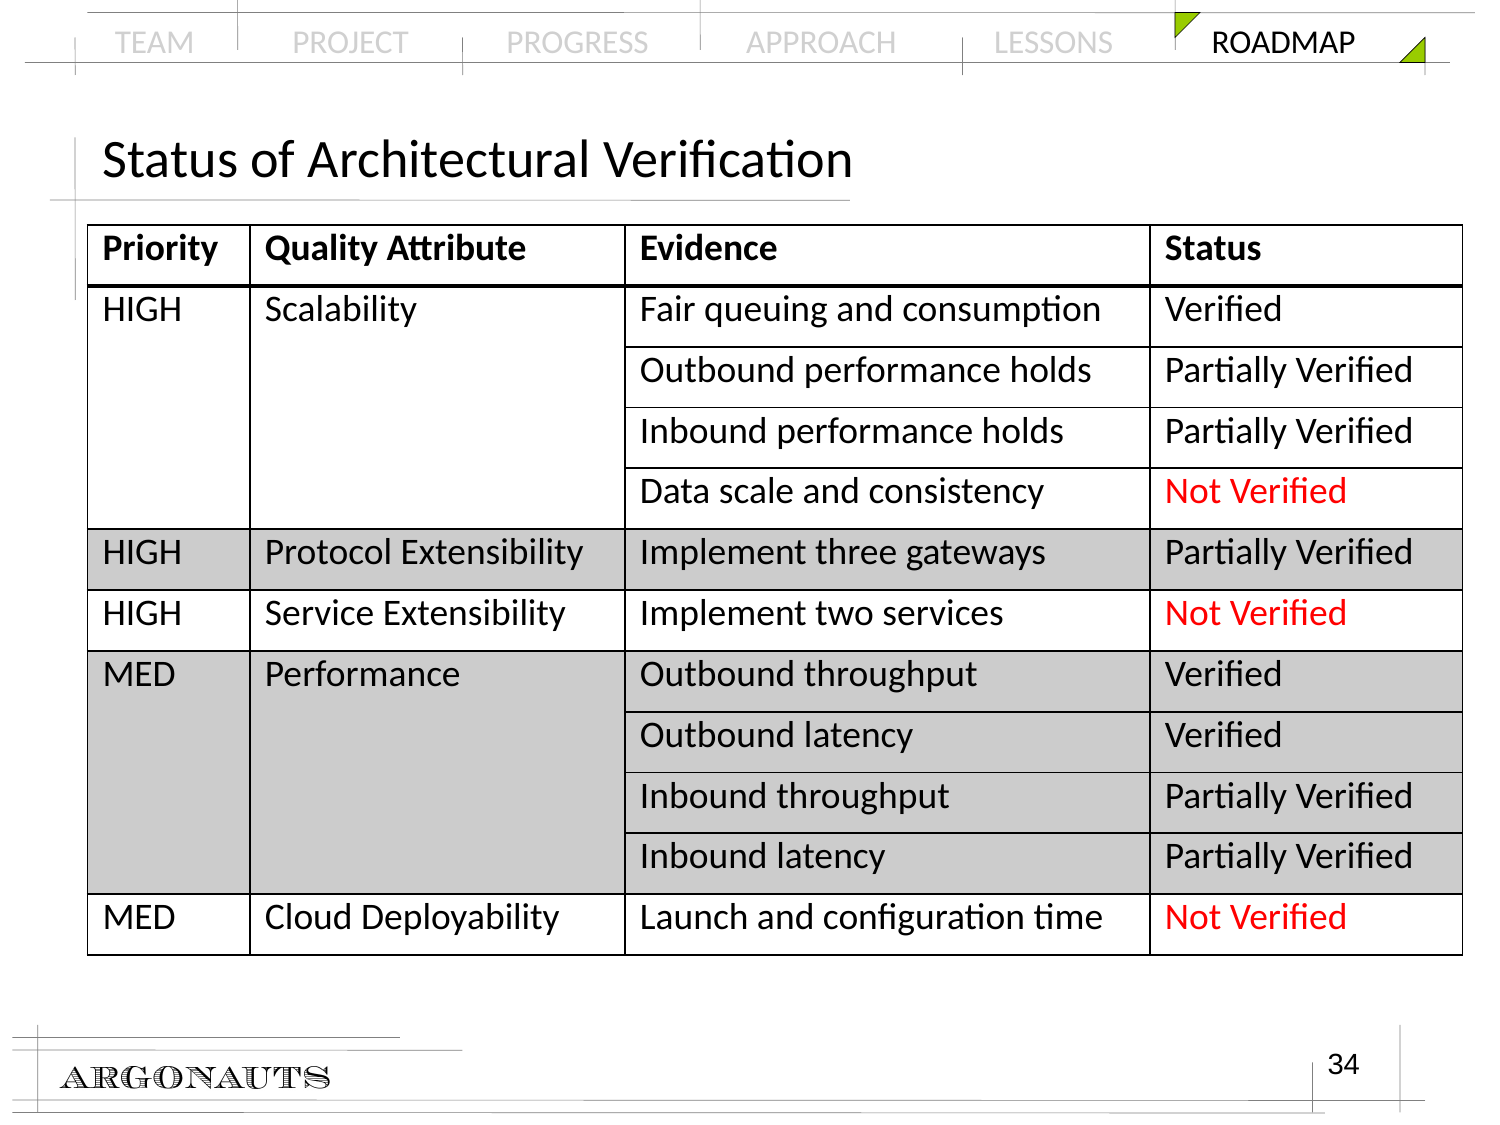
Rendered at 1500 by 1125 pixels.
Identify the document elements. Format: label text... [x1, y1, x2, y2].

table_cell Service Extensibility [251, 591, 624, 650]
table_header Quality Attribute [251, 226, 624, 284]
table_header Status [1151, 226, 1462, 284]
table_cell MED [88, 652, 249, 893]
table_cell Outbound performance holds [626, 348, 1149, 407]
table_cell Outbound latency [626, 713, 1149, 772]
table_cell HIGH [88, 591, 249, 650]
table_cell Partially Verified [1151, 530, 1462, 589]
table_cell Scalability [251, 288, 624, 528]
table_cell Fair queuing and consumption [626, 288, 1149, 346]
table_cell HIGH [88, 530, 249, 589]
table_cell Launch and configuration time [626, 895, 1149, 954]
table_cell Performance [251, 652, 624, 893]
table_cell Not Verified [1151, 591, 1462, 650]
slide_number 34 [1062, 1037, 1375, 1113]
table_cell Inbound latency [626, 834, 1149, 893]
table_cell Partially Verified [1151, 773, 1462, 832]
table_cell Partially Verified [1151, 834, 1462, 893]
table_cell Implement two services [626, 591, 1149, 650]
table_cell Inbound throughput [626, 773, 1149, 832]
table_cell HIGH [88, 288, 249, 528]
table_cell Not Verified [1151, 895, 1462, 954]
table_cell Data scale and consistency [626, 469, 1149, 528]
table_cell Implement three gateways [626, 530, 1149, 589]
table_header Evidence [626, 226, 1149, 284]
table_cell Verified [1151, 713, 1462, 772]
table_cell Outbound throughput [626, 652, 1149, 711]
picture [50, 1055, 350, 1099]
table_cell MED [88, 895, 249, 954]
table_cell Partially Verified [1151, 348, 1462, 407]
table_cell Verified [1151, 288, 1462, 346]
table_cell Cloud Deployability [251, 895, 624, 954]
table_cell Protocol Extensibility [251, 530, 624, 589]
table_cell Not Verified [1151, 469, 1462, 528]
table_cell Inbound performance holds [626, 408, 1149, 467]
table_header Priority [88, 226, 249, 284]
table_cell Verified [1151, 652, 1462, 711]
table_cell Partially Verified [1151, 408, 1462, 467]
title Status of Architectural Verification [87, 112, 1413, 200]
